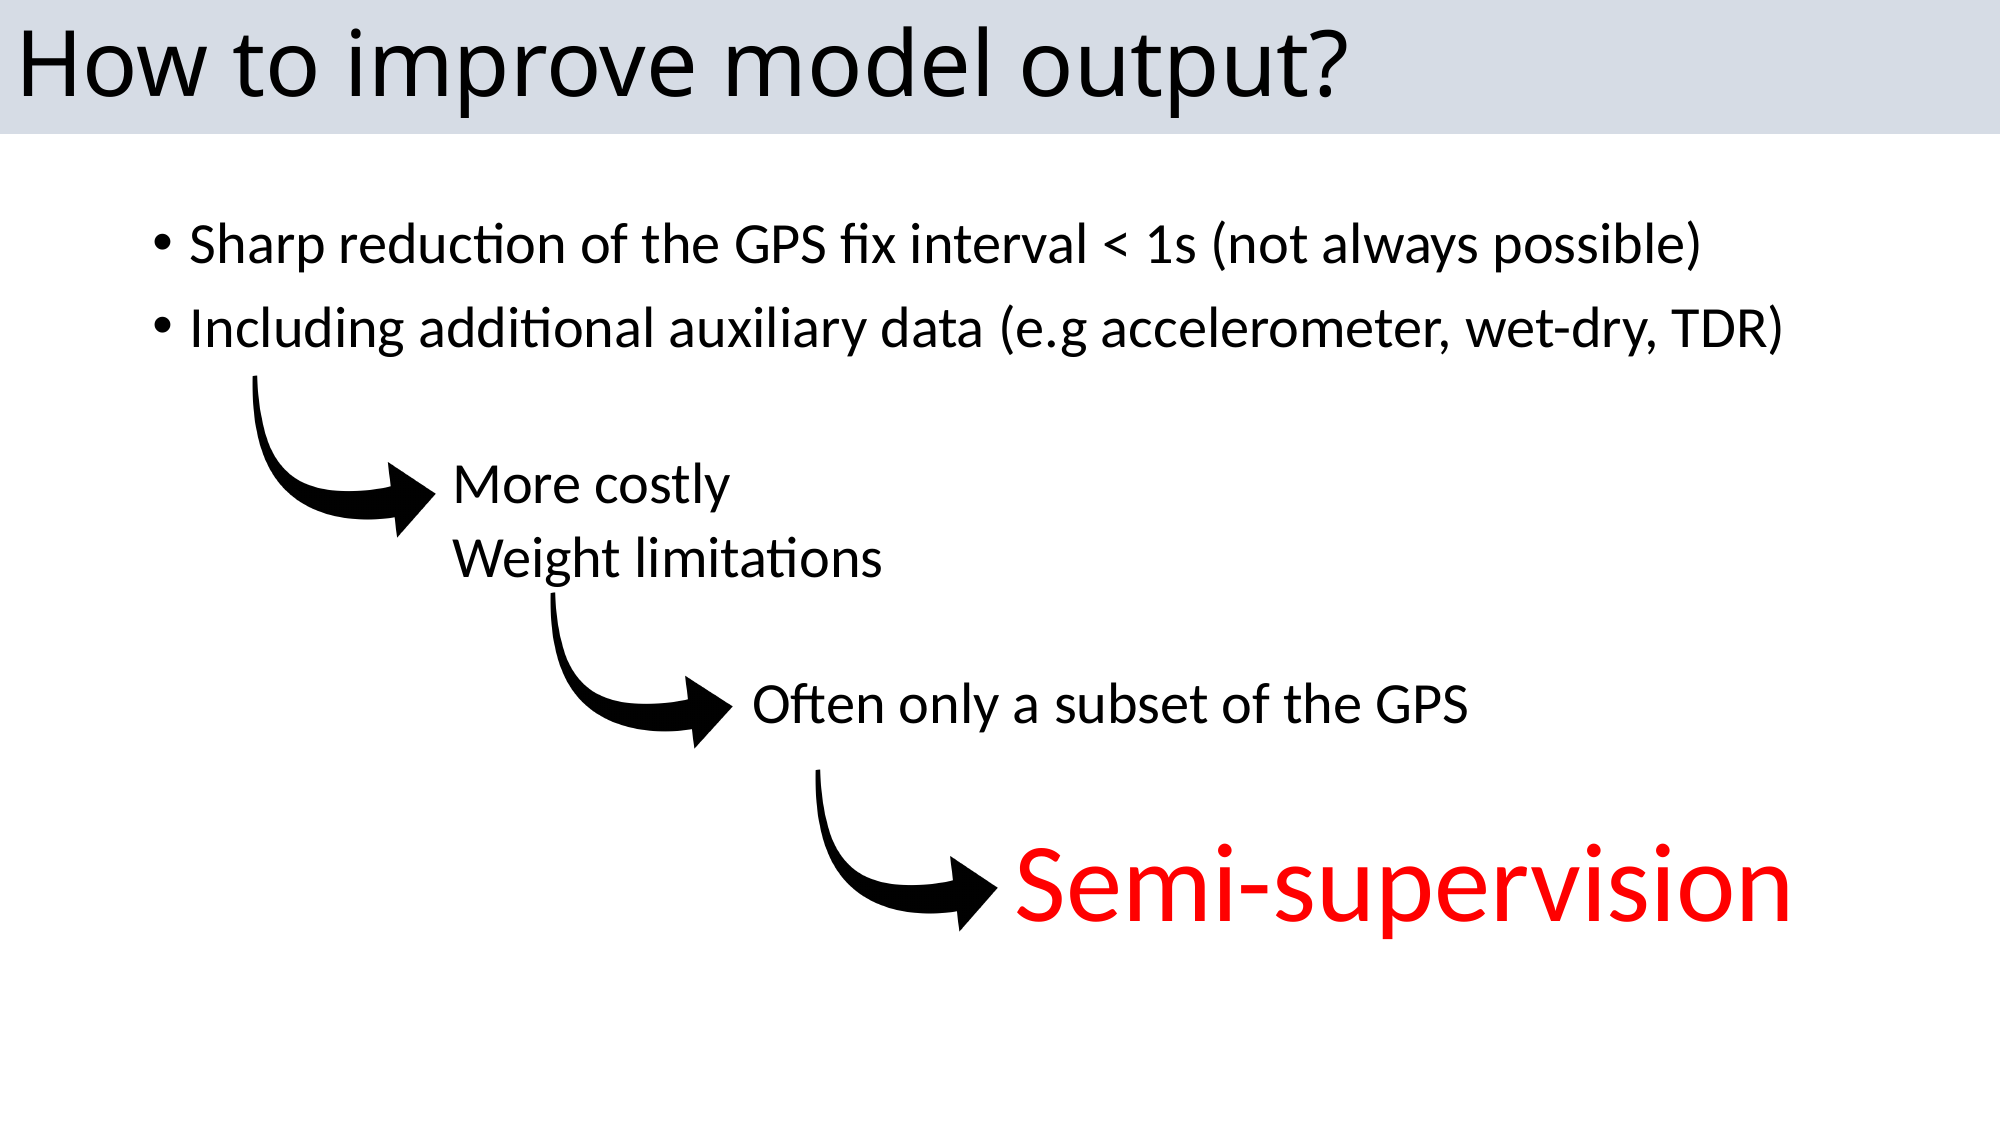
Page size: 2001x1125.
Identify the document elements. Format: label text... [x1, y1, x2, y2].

picture [548, 590, 735, 751]
picture [813, 767, 1000, 934]
picture [250, 373, 438, 540]
text_box How to improve model output? [0, 0, 2000, 134]
list Sharp reduction of the GPS fix interval < 1s (not always possible) Including additional auxiliary data (e.g accelerometer, wet-dry, TDR) More costly Weight limitations Often only a subset of the GPS [137, 205, 1863, 1003]
text_box Semi-supervision [1000, 816, 1837, 920]
